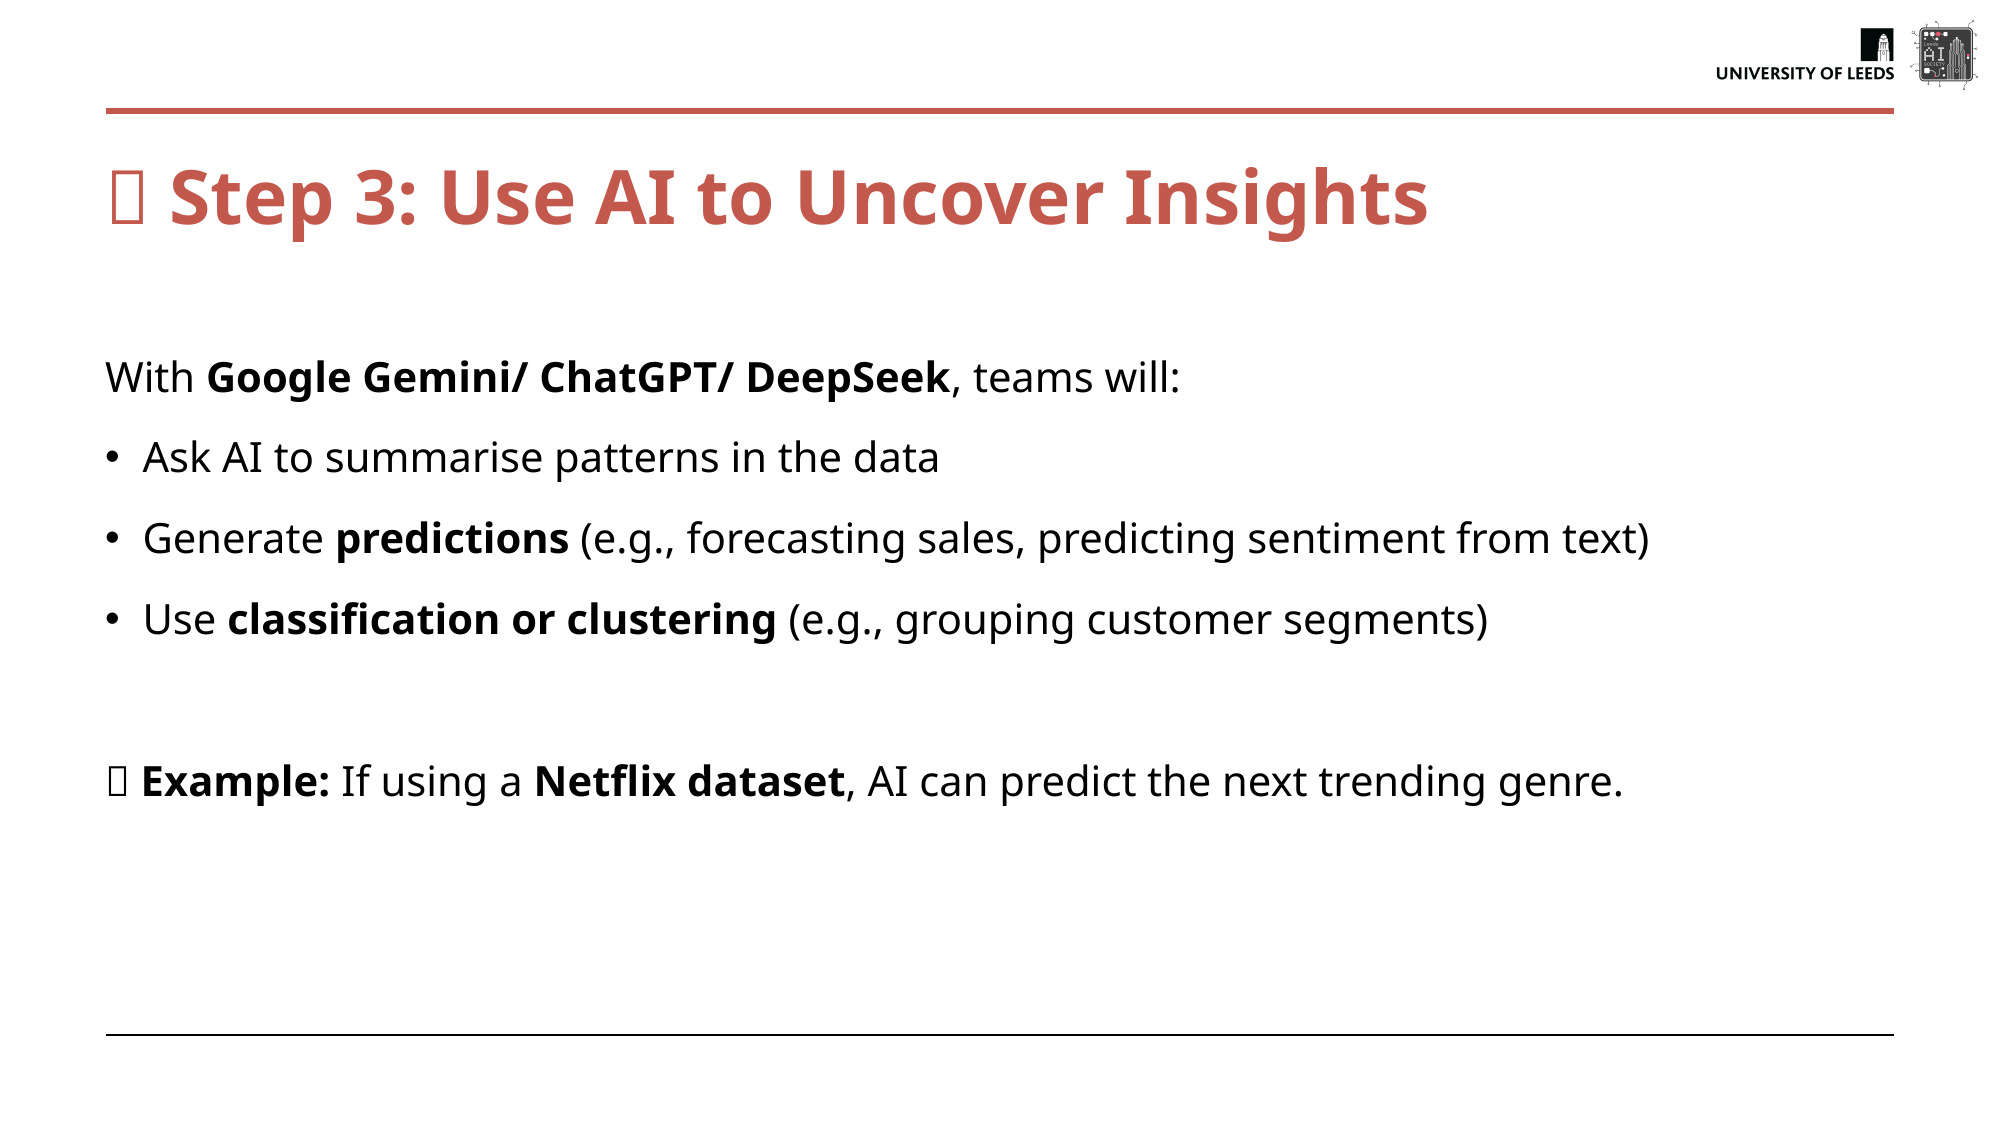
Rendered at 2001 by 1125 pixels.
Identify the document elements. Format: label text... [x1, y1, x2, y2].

title 🧠 Step 3: Use AI to Uncover Insights [90, 156, 1894, 332]
picture [1910, 20, 1978, 90]
list With Google Gemini/ ChatGPT/ DeepSeek, teams will: Ask AI to summarise patterns in the data Generate predictions (e.g., forecasting sales, predicting sentiment from text) Use classification or clustering (e.g., grouping customer segments) 💡 Example: If using a Netflix dataset, AI can predict the next trending genre. [90, 332, 1894, 994]
picture [1711, 24, 1898, 85]
